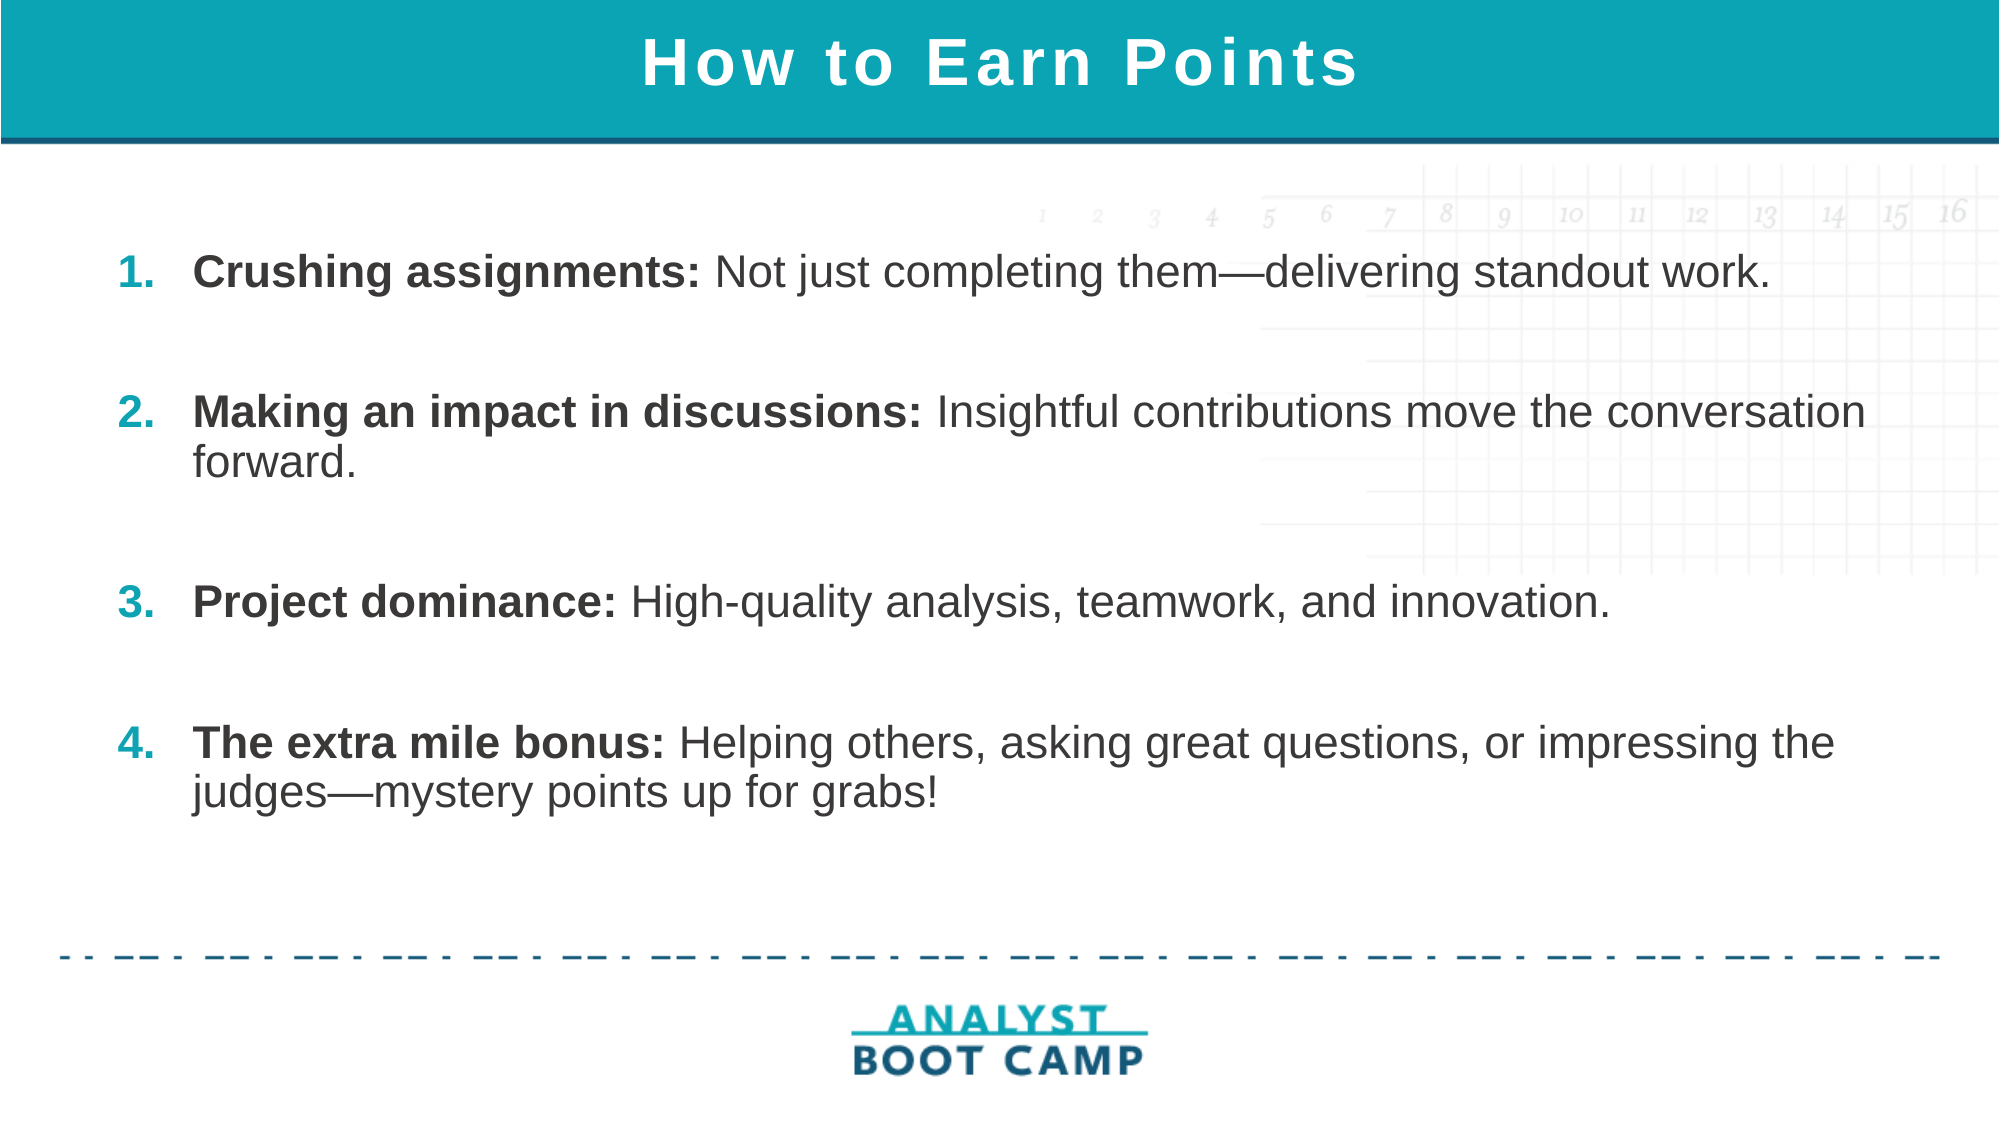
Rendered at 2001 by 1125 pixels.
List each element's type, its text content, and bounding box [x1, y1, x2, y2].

title How to Earn Points [137, 0, 1863, 128]
list Crushing assignments: Not just completing them—delivering standout work. Making an impact in discussions: Insightful contributions move the conversation forward. Project dominance: High-quality analysis, teamwork, and innovation. The extra mile bonus: Helping others, asking great questions, or impressing the judges—mystery points up for grabs! [102, 239, 1898, 1006]
picture [1, 0, 1999, 1125]
